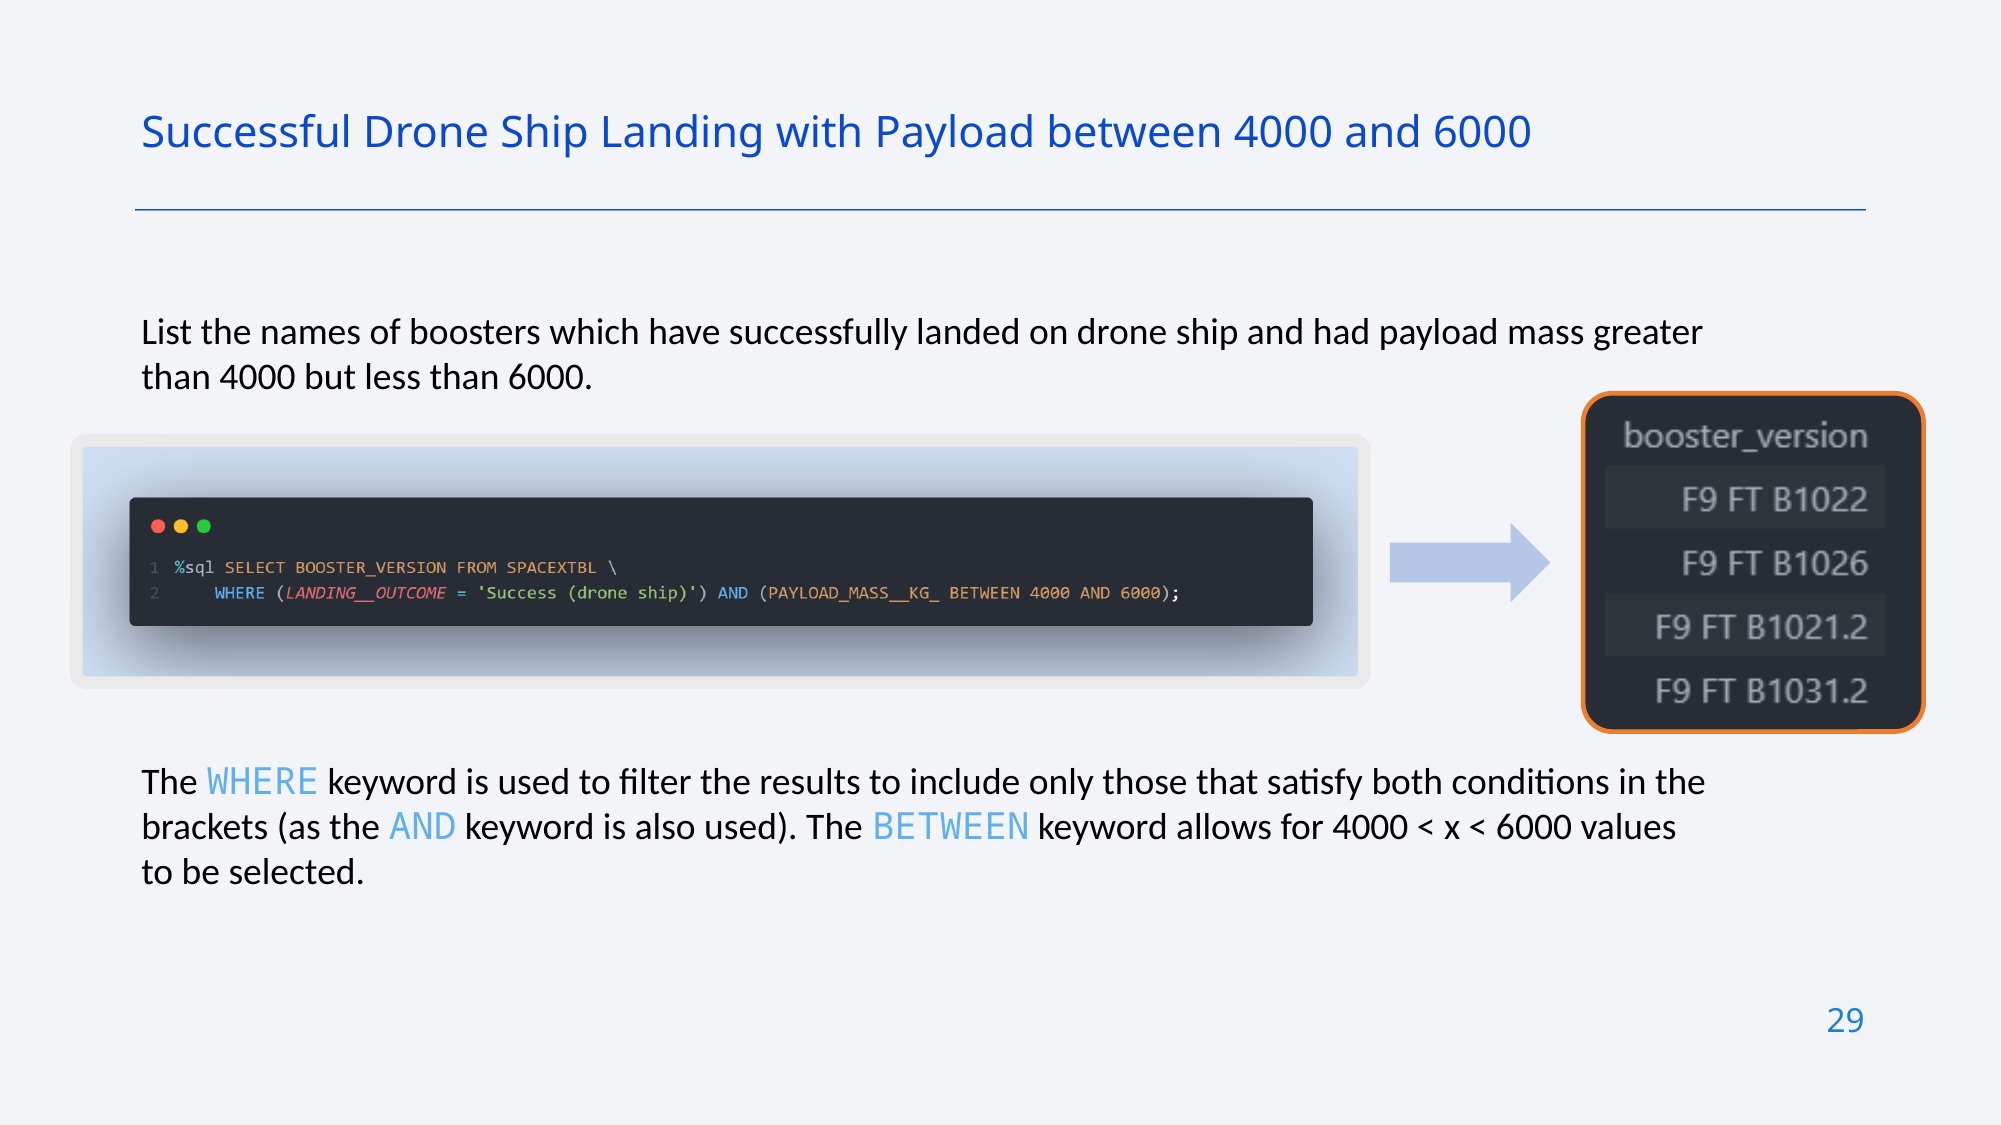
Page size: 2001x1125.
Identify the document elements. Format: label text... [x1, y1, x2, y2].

list List the names of boosters which have successfully landed on drone ship and had payload mass greater than 4000 but less than 6000. The WHERE keyword is used to filter the results to include only those that satisfy both conditions in the brackets (as the AND keyword is also used). The BETWEEN keyword allows for 4000 < x < 6000 values to be selected. [126, 299, 1725, 1014]
text_box [1388, 520, 1552, 605]
slide_number 29 [1429, 988, 1880, 1055]
text_box Successful Drone Ship Landing with Payload between 4000 and 6000 [126, 88, 1852, 179]
picture [0, 0, 2001, 1125]
